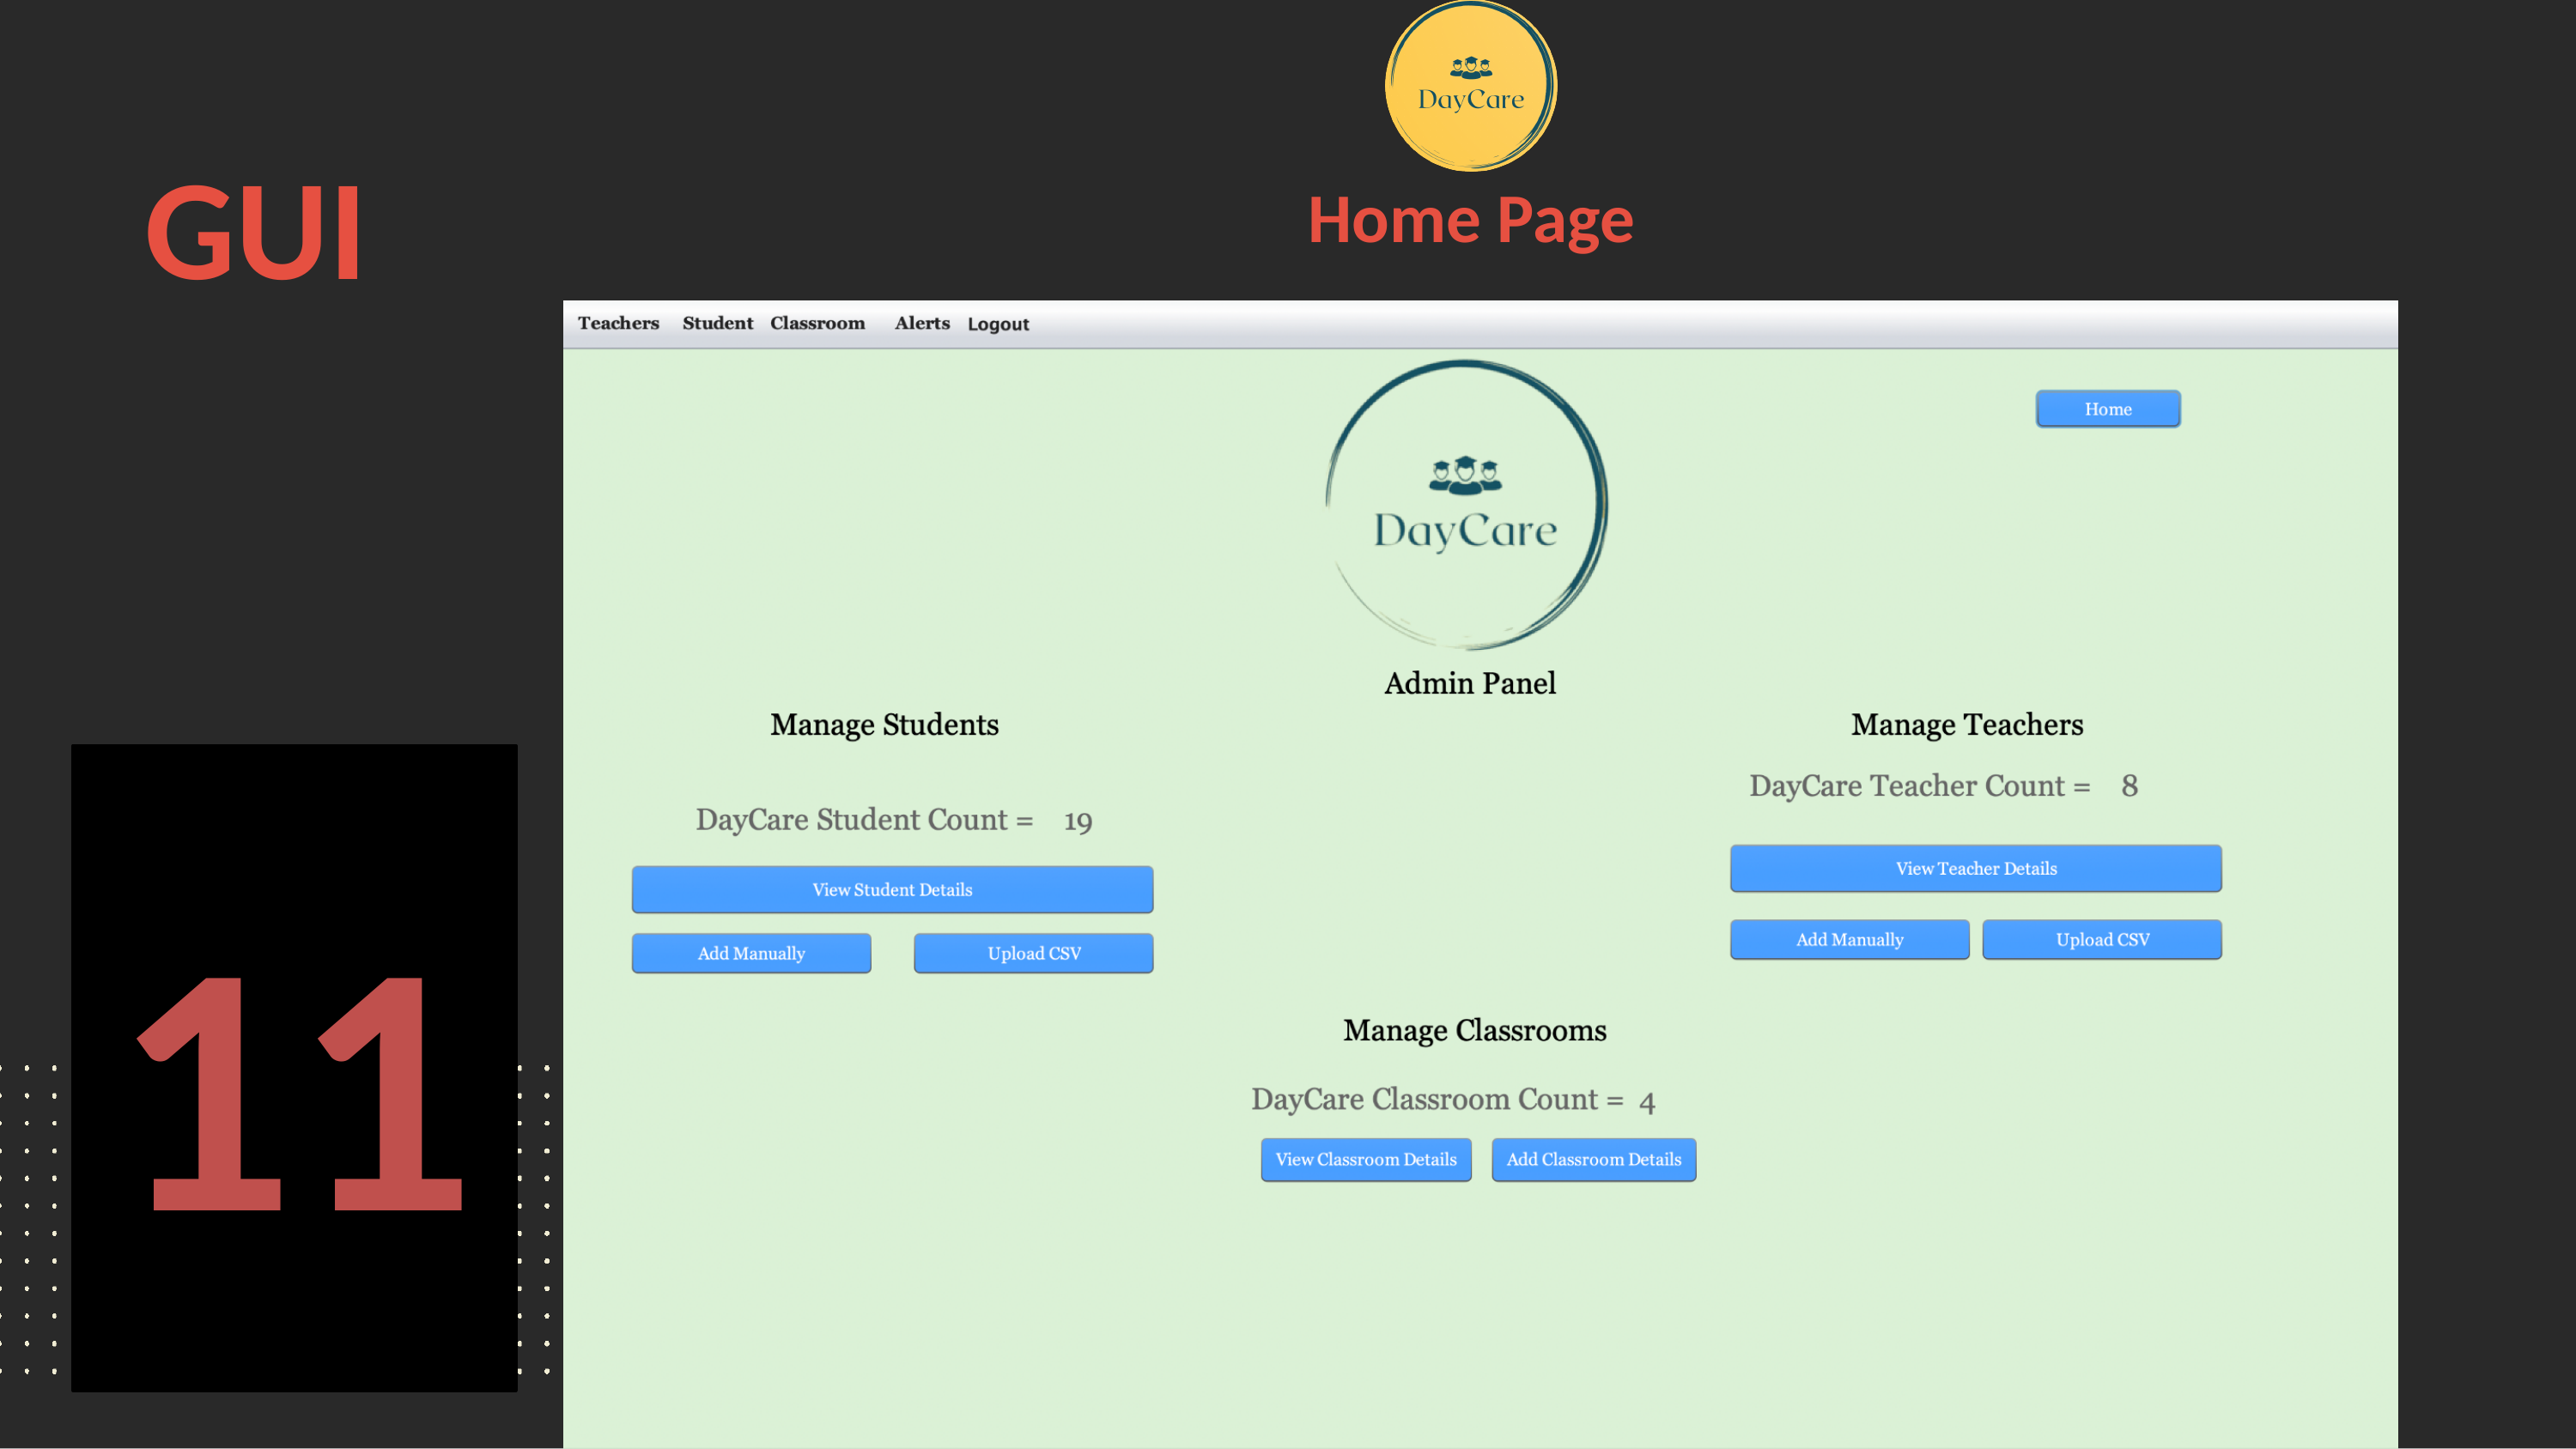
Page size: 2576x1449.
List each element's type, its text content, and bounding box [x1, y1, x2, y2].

text_box 11 [72, 745, 516, 1047]
text_box Home Page [1140, 171, 1801, 258]
title GUI [35, 24, 696, 379]
picture [1384, 0, 1558, 172]
picture [0, 300, 2398, 1449]
